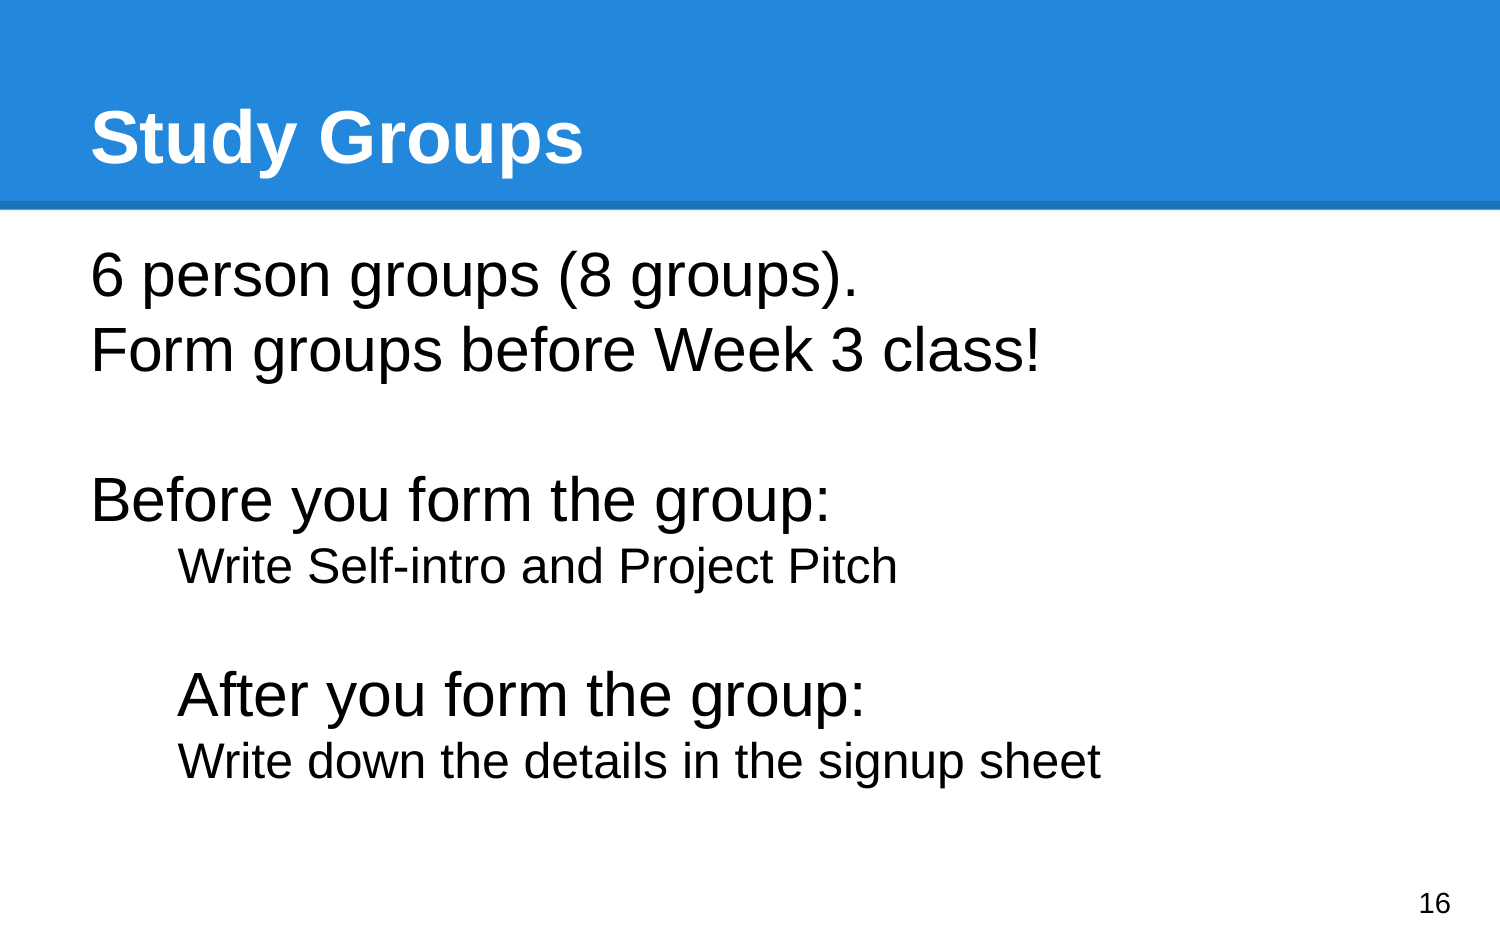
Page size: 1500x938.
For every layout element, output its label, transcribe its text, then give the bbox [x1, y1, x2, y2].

title Study Groups [75, 37, 1425, 194]
list 6 person groups (8 groups). Form groups before Week 3 class! Before you form the group: Write Self-intro and Project Pitch After you form the group: Write down the details in the signup sheet [75, 218, 1425, 898]
slide_number ‹#› [1403, 865, 1494, 938]
